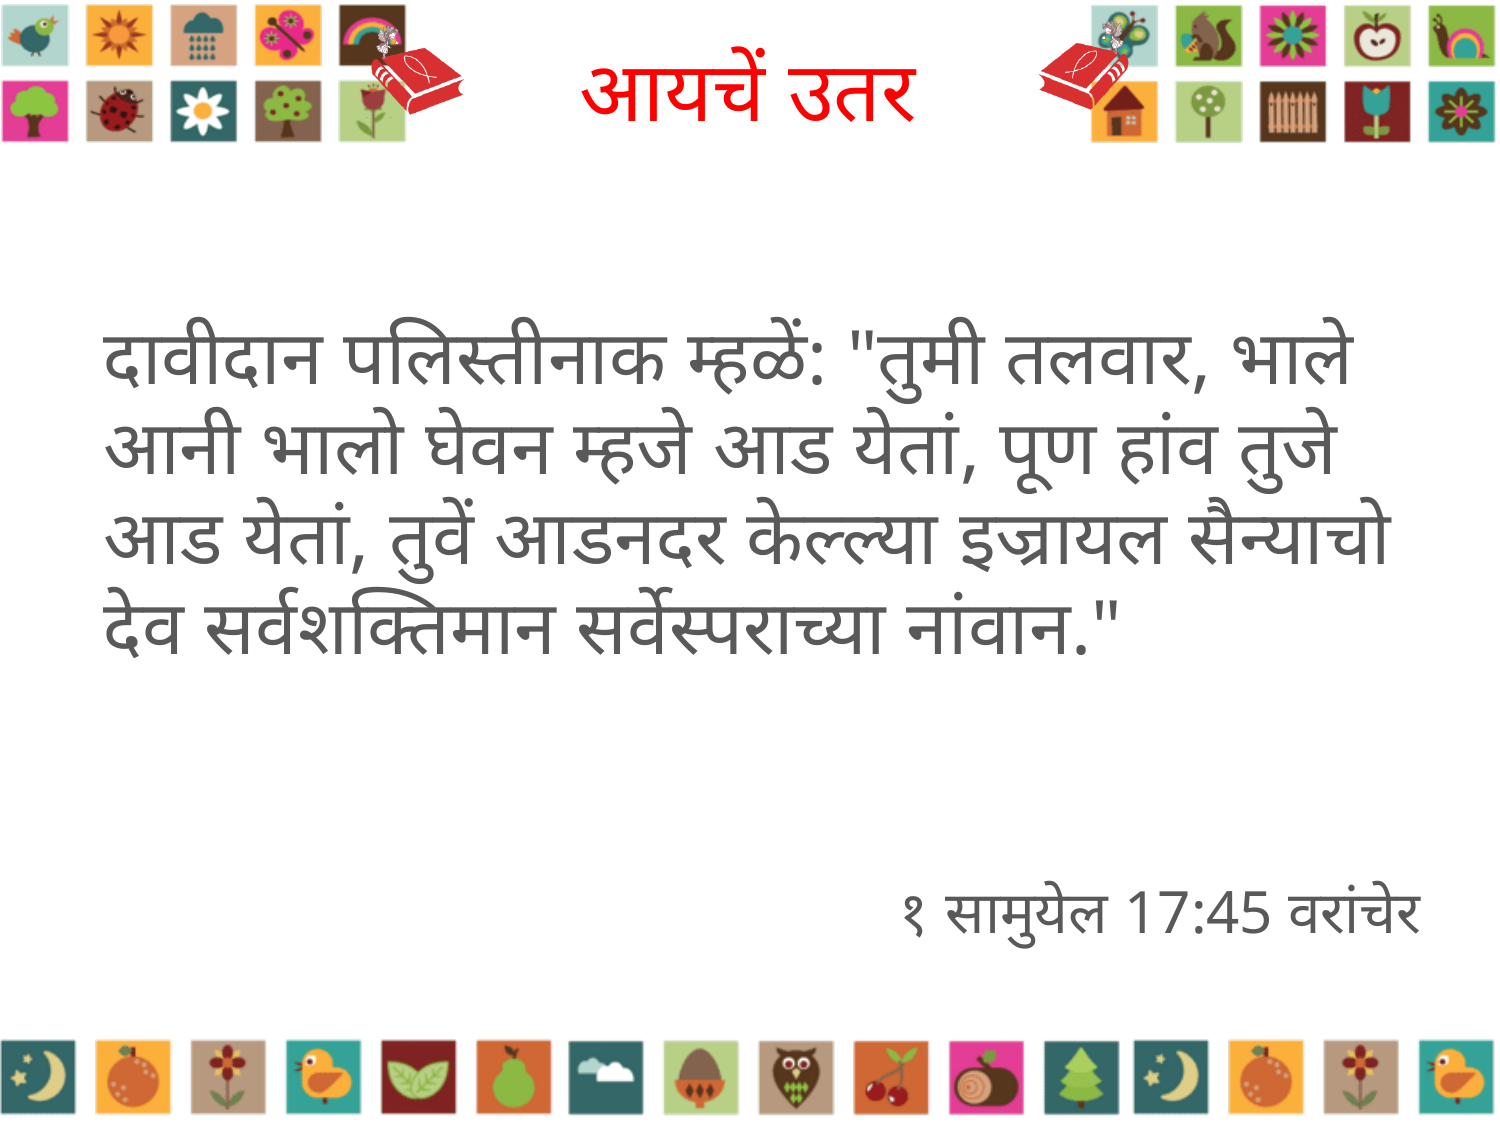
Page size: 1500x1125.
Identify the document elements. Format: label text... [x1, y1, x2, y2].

text_box आयचें उतर [425, 30, 1078, 146]
text_box दावीदान पलिस्तीनाक म्हळें: "तुमी तलवार, भाले आनी भालो घेवन म्हजे आड येतां, पूण हांव तुजे आड येतां, तुवें आडनदर केल्ल्या इज्रायल सैन्याचो देव सर्वशक्तिमान सर्वेस्पराच्या नांवान." [88, 302, 1436, 768]
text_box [0, 1028, 1500, 1118]
picture [1007, 3, 1500, 150]
picture [0, 3, 496, 150]
text_box १ सामुयेल 17:45 वरांचेर [803, 868, 1435, 953]
